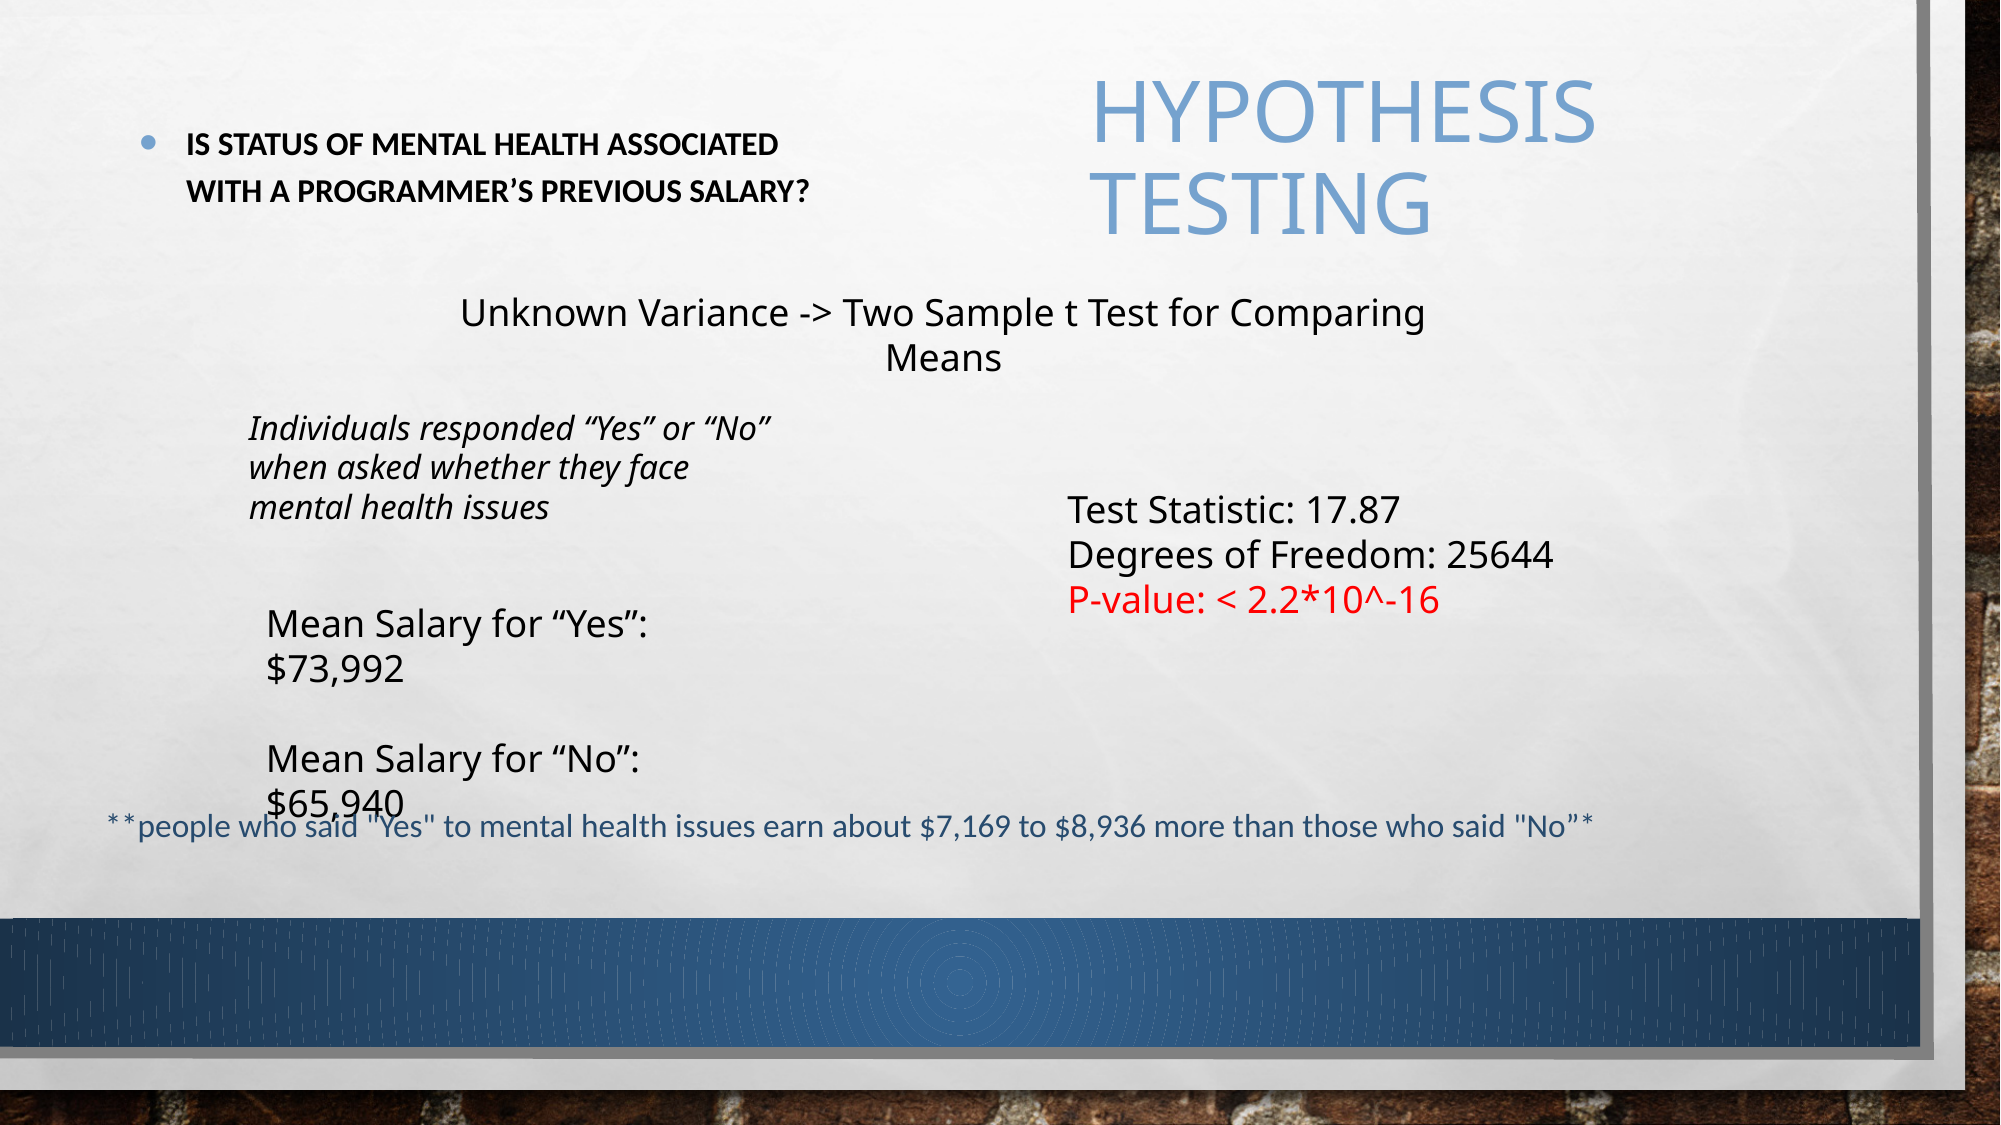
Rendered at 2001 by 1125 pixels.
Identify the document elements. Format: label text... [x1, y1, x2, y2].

text_box Individuals responded “Yes” or “No” when asked whether they face mental health issues [234, 399, 804, 534]
text_box Test Statistic: 17.87 Degrees of Freedom: 25644 P-value: < 2.2*10^-16 [1052, 479, 1679, 674]
picture [0, 0, 2000, 1125]
list Is status of mental health associated with a programmer’s previous salary? [124, 106, 868, 611]
title Hypothesis Testing [1074, 57, 1818, 266]
text_box **people who said "Yes" to mental health issues earn about $7,169 to $8,936 more than those who said "No”* [89, 796, 1773, 852]
text_box Unknown Variance -> Two Sample t Test for Comparing Means [396, 281, 1491, 387]
text_box Mean Salary for “Yes”: $73,992 Mean Salary for “No”: $65,940 [251, 592, 804, 796]
